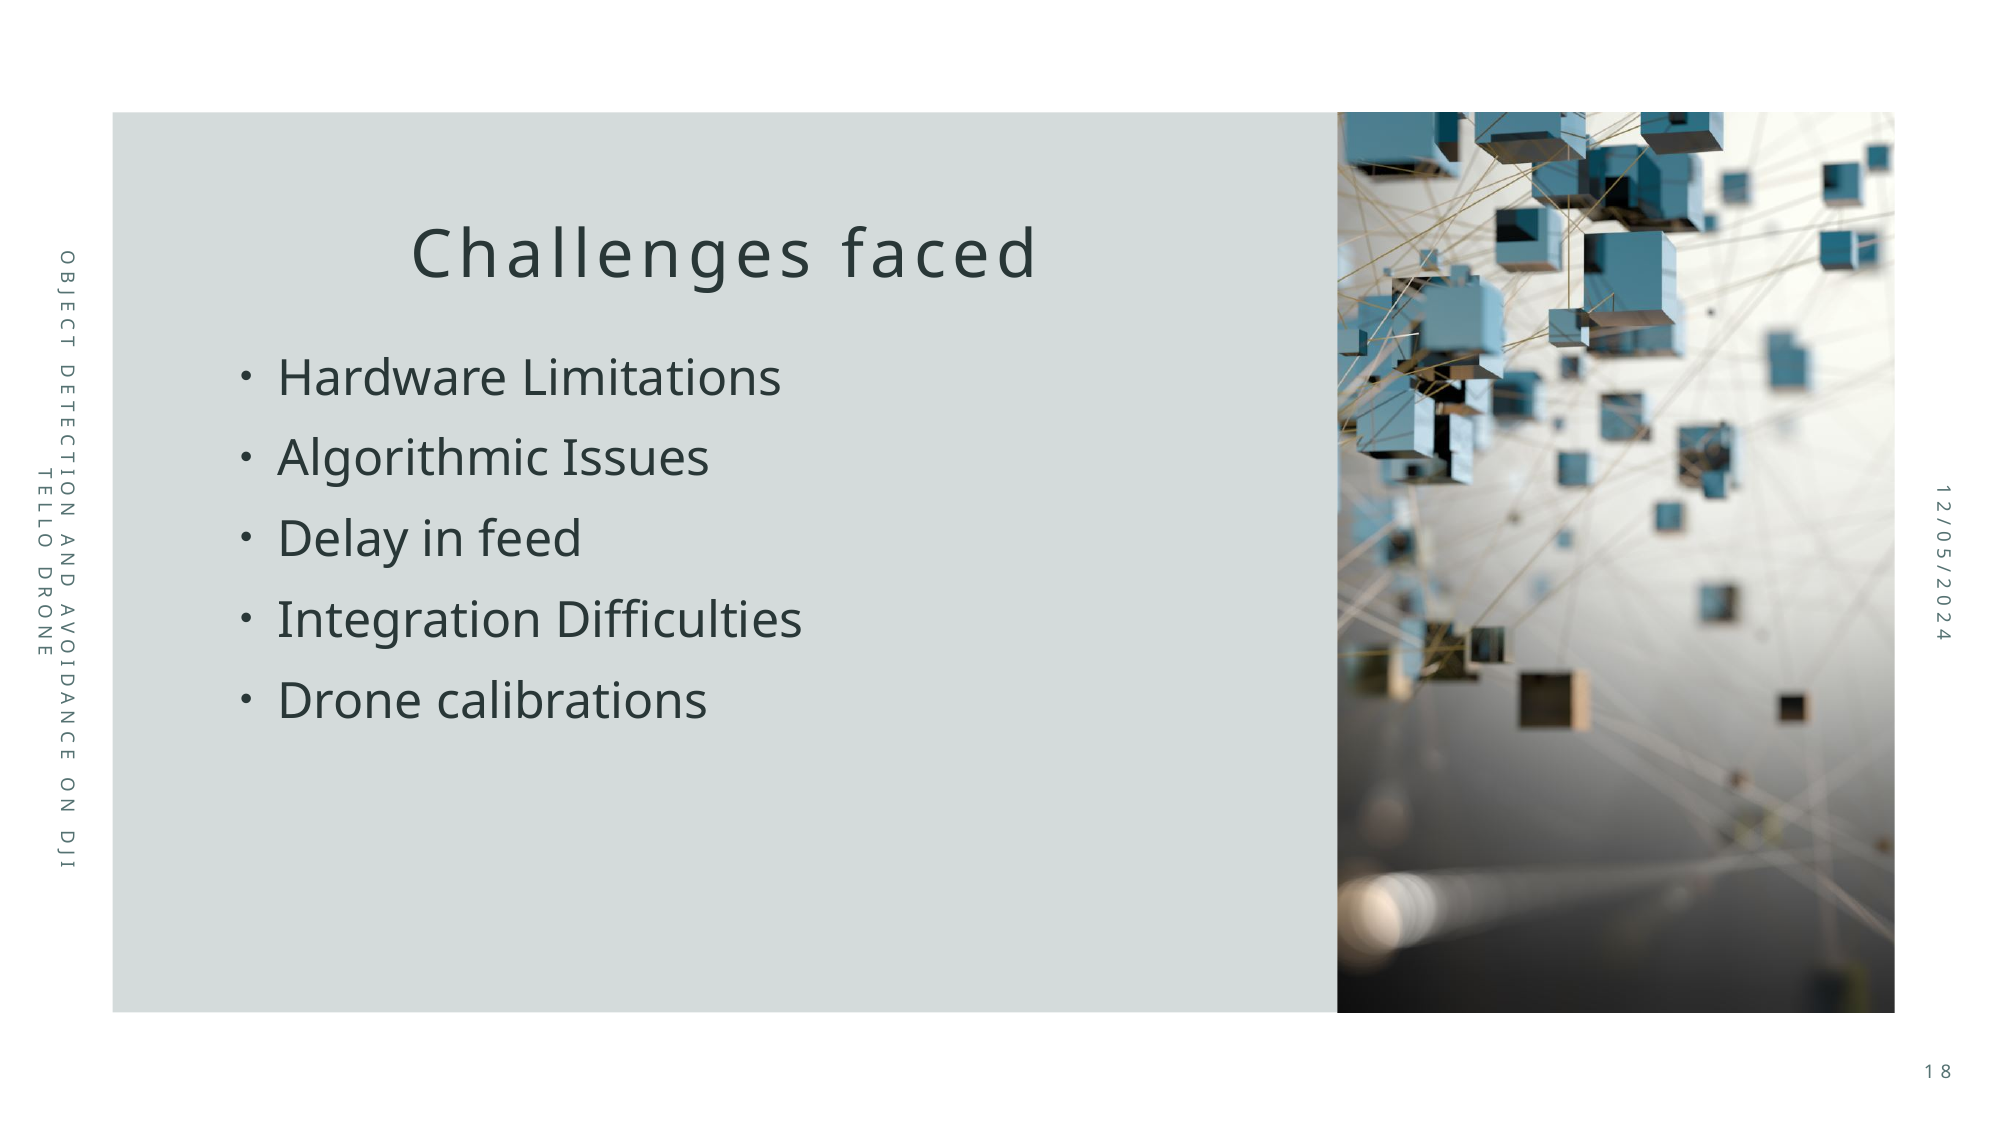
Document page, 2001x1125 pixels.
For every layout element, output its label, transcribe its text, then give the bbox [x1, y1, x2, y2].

slide_number 18 [1823, 1042, 1967, 1103]
list Hardware Limitations Algorithmic Issues Delay in feed Integration Difficulties Drone calibrations [225, 337, 1225, 900]
picture [1337, 112, 1895, 1013]
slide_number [1911, 224, 1979, 900]
title Challenges faced [223, 154, 1225, 299]
footer Object Detection and avoidance on DJI Tello drone [23, 224, 91, 900]
